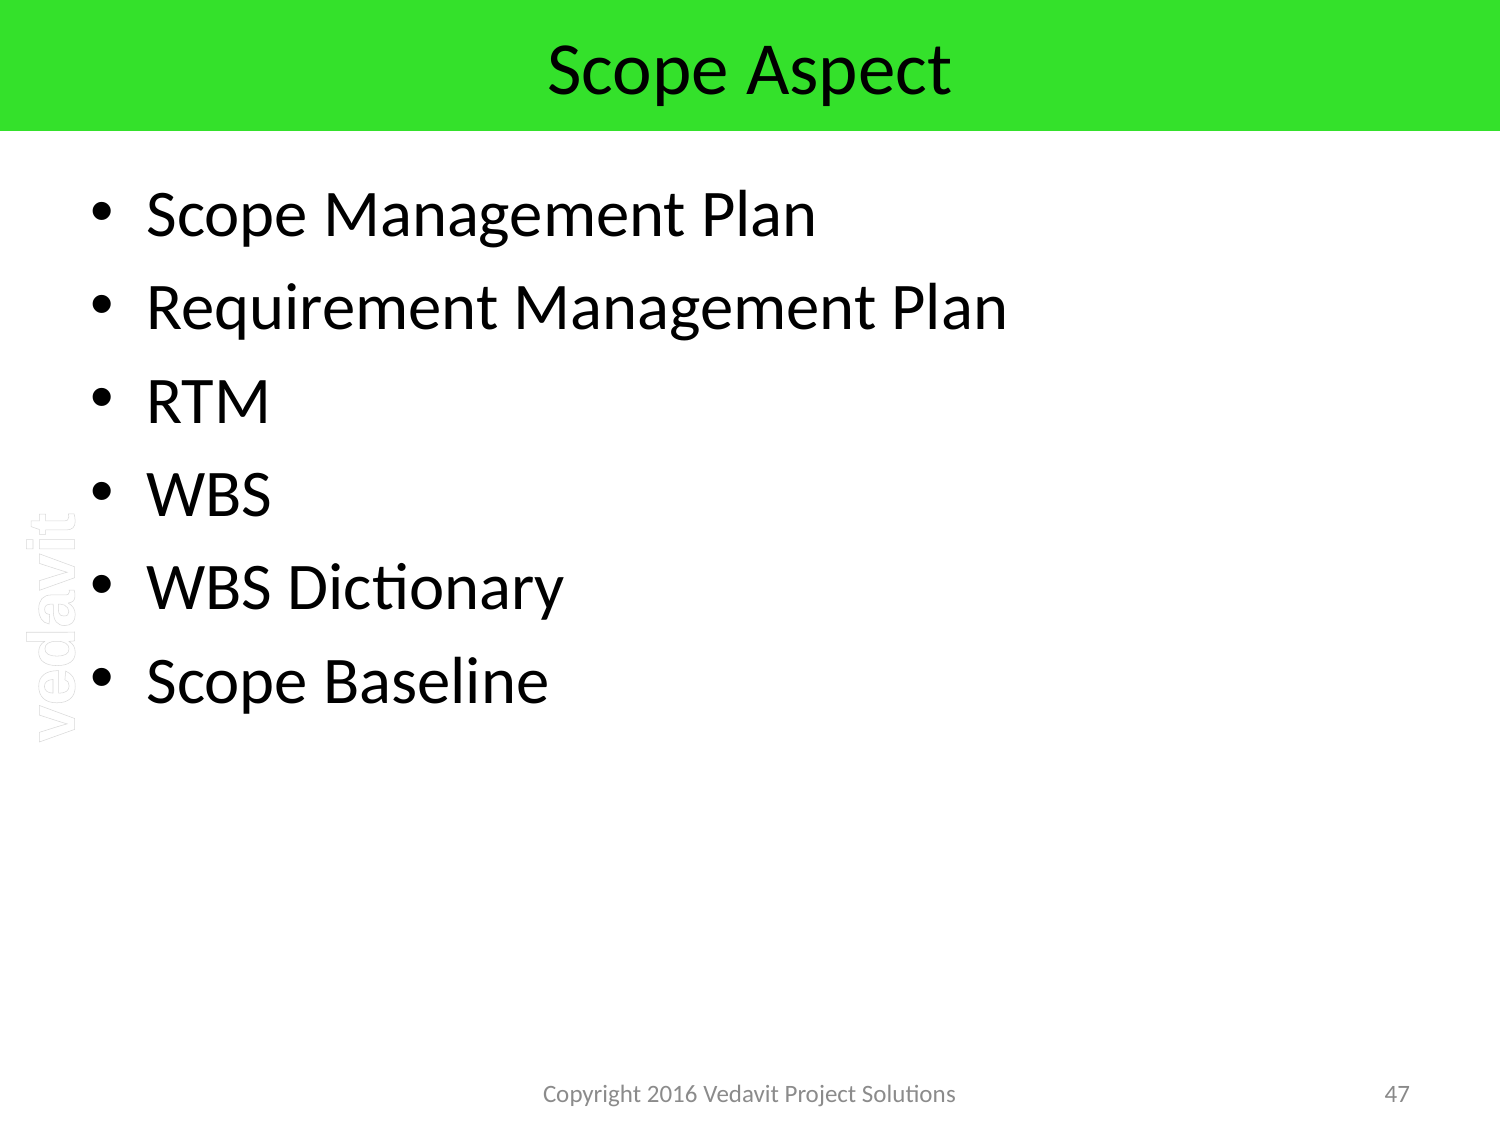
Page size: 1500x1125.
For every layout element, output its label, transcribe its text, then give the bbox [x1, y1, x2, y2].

slide_number 47 [1074, 1062, 1425, 1123]
list Scope Management Plan Requirement Management Plan RTM WBS WBS Dictionary Scope Baseline [75, 162, 1425, 1000]
footer Copyright 2016 Vedavit Project Solutions [512, 1062, 988, 1123]
title Scope Aspect [0, 0, 1500, 131]
